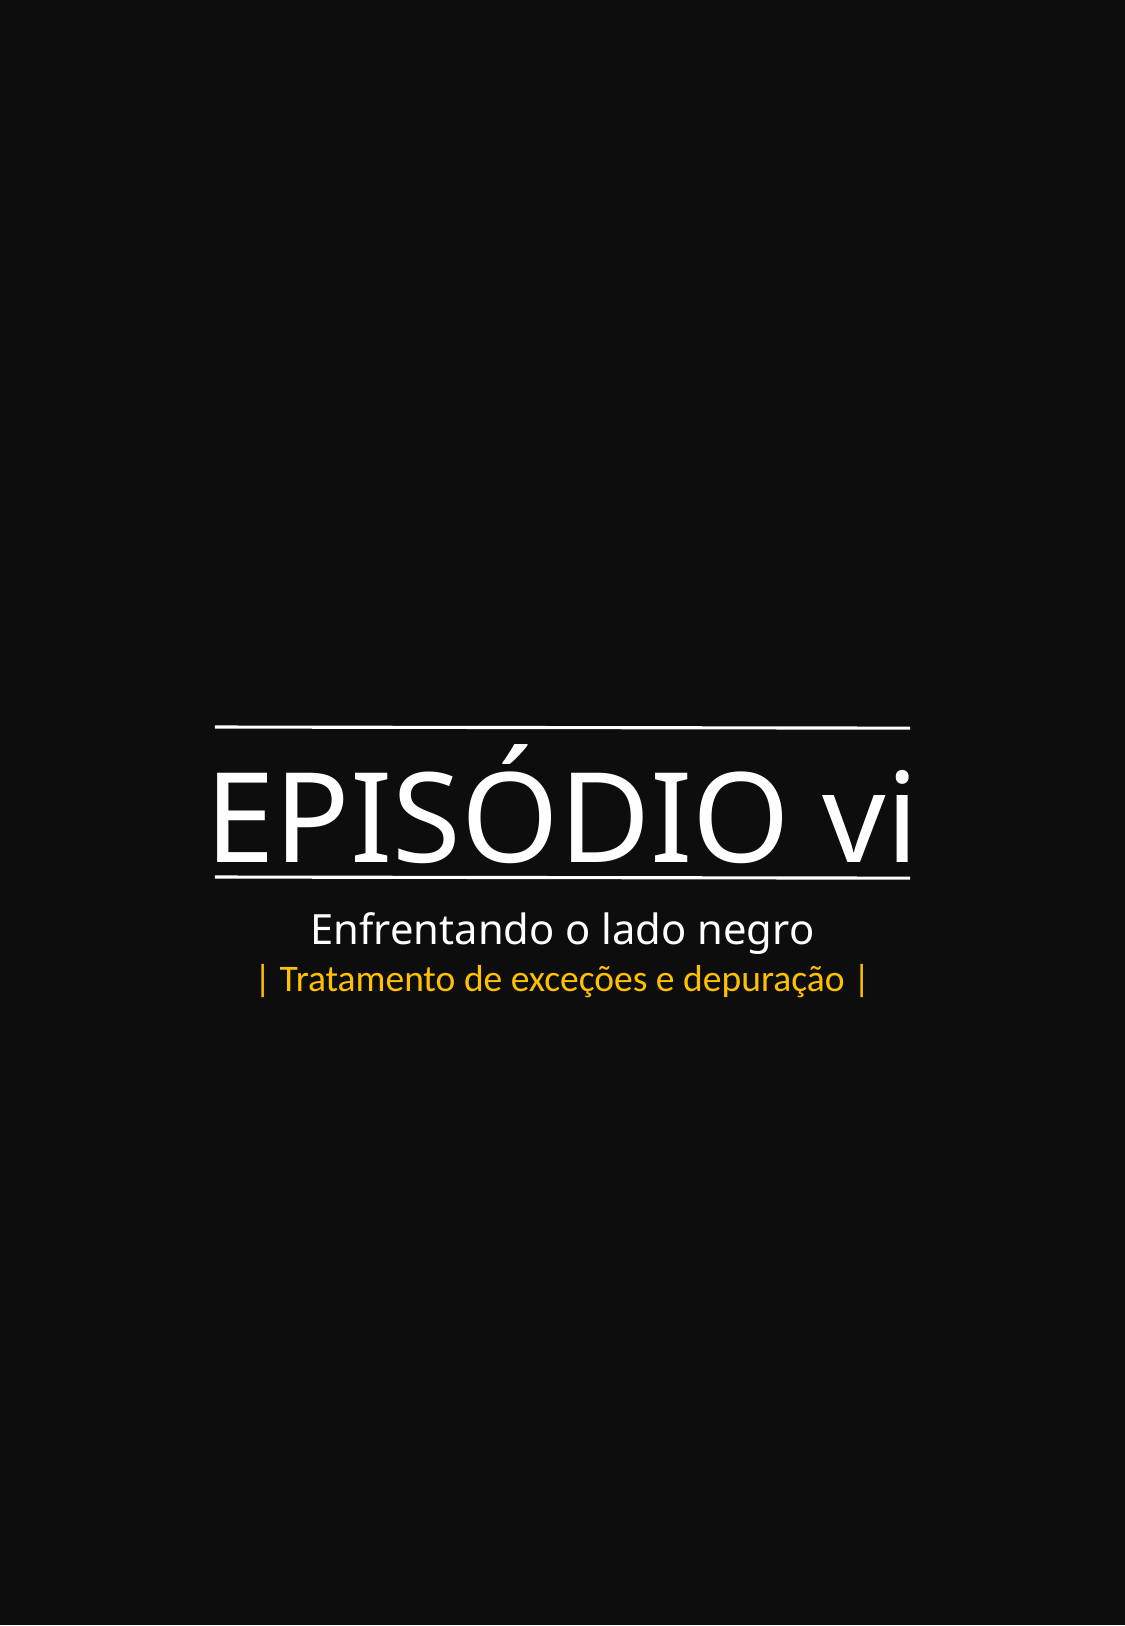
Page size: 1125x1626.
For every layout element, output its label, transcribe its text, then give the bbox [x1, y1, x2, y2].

text_box EPISÓDIO vi [160, 730, 965, 895]
text_box | Tratamento de exceções e depuração | [227, 946, 898, 1007]
text_box Enfrentando o lado negro [194, 895, 931, 961]
text_box [0, 0, 1125, 1625]
